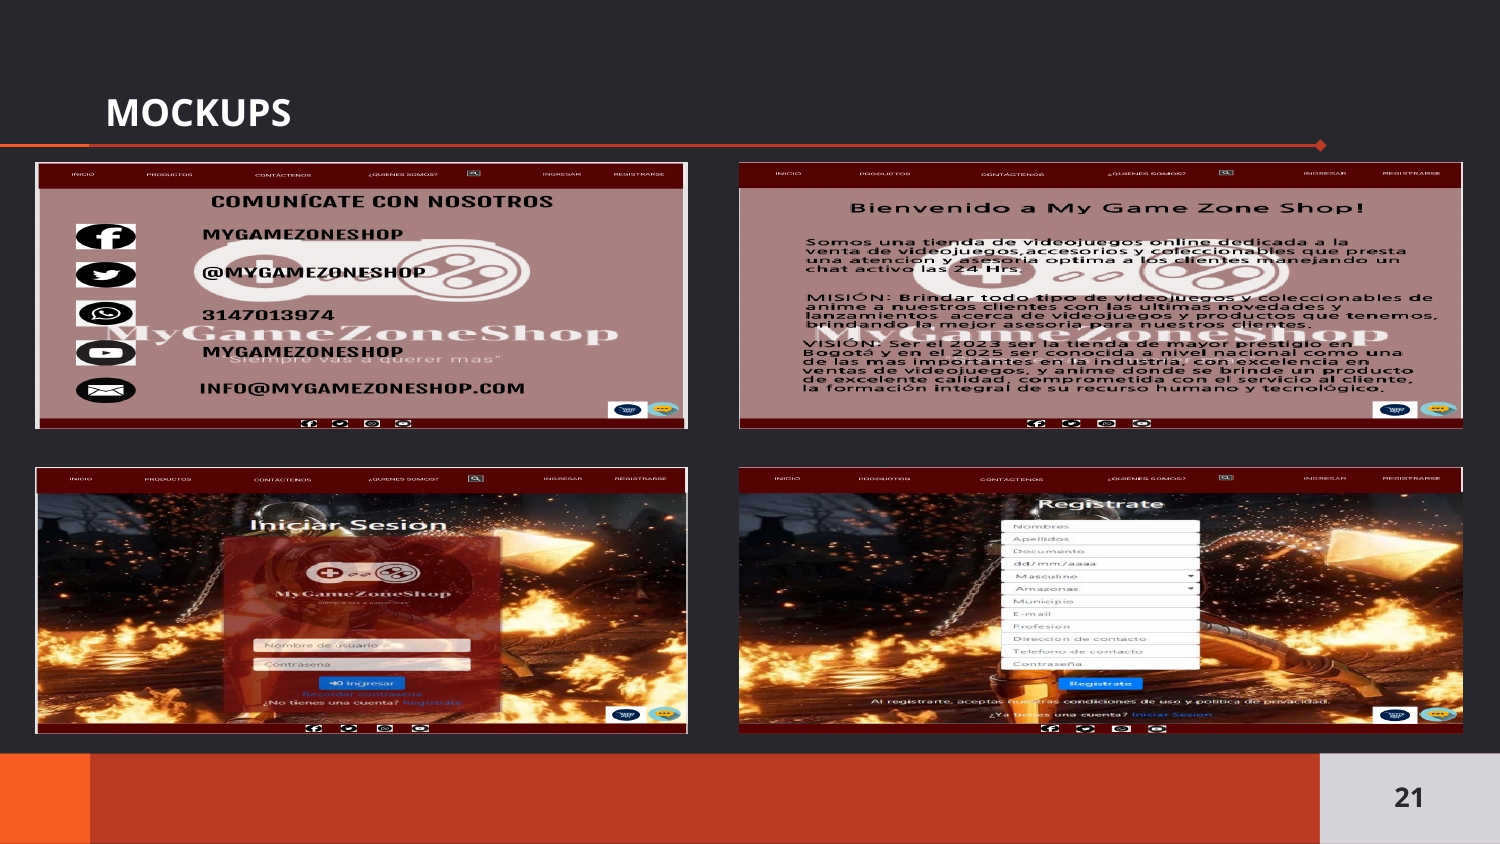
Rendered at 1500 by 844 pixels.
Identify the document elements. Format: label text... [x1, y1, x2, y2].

picture [738, 162, 1464, 429]
picture [738, 466, 1464, 734]
title MOCKUPS [90, 59, 1320, 150]
slide_number 21 [1320, 753, 1500, 844]
picture [35, 466, 689, 734]
picture [35, 162, 689, 429]
